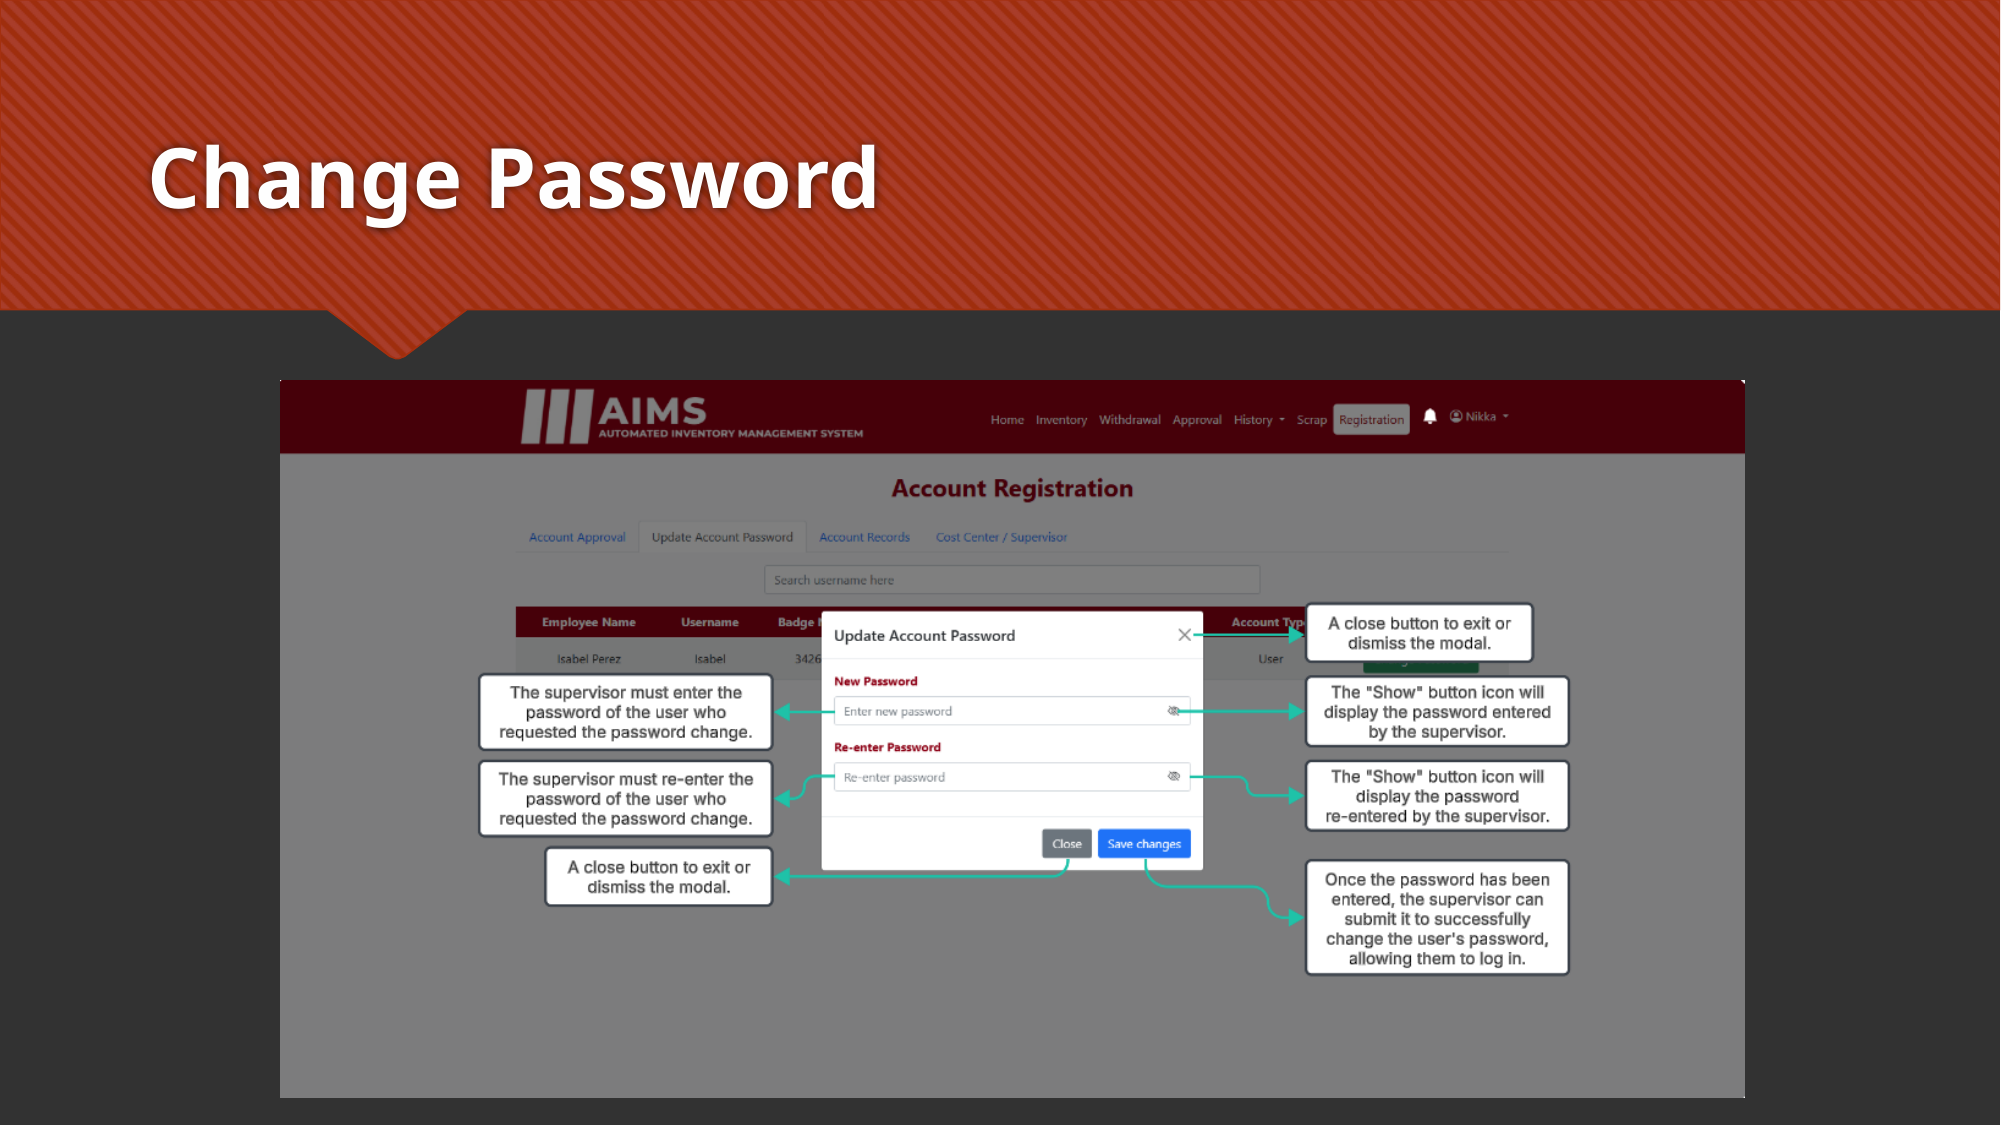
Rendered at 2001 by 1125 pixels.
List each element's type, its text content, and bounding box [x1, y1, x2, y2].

picture [1, 1, 1999, 357]
picture [279, 380, 1746, 1098]
title Change Password [132, 73, 1893, 233]
